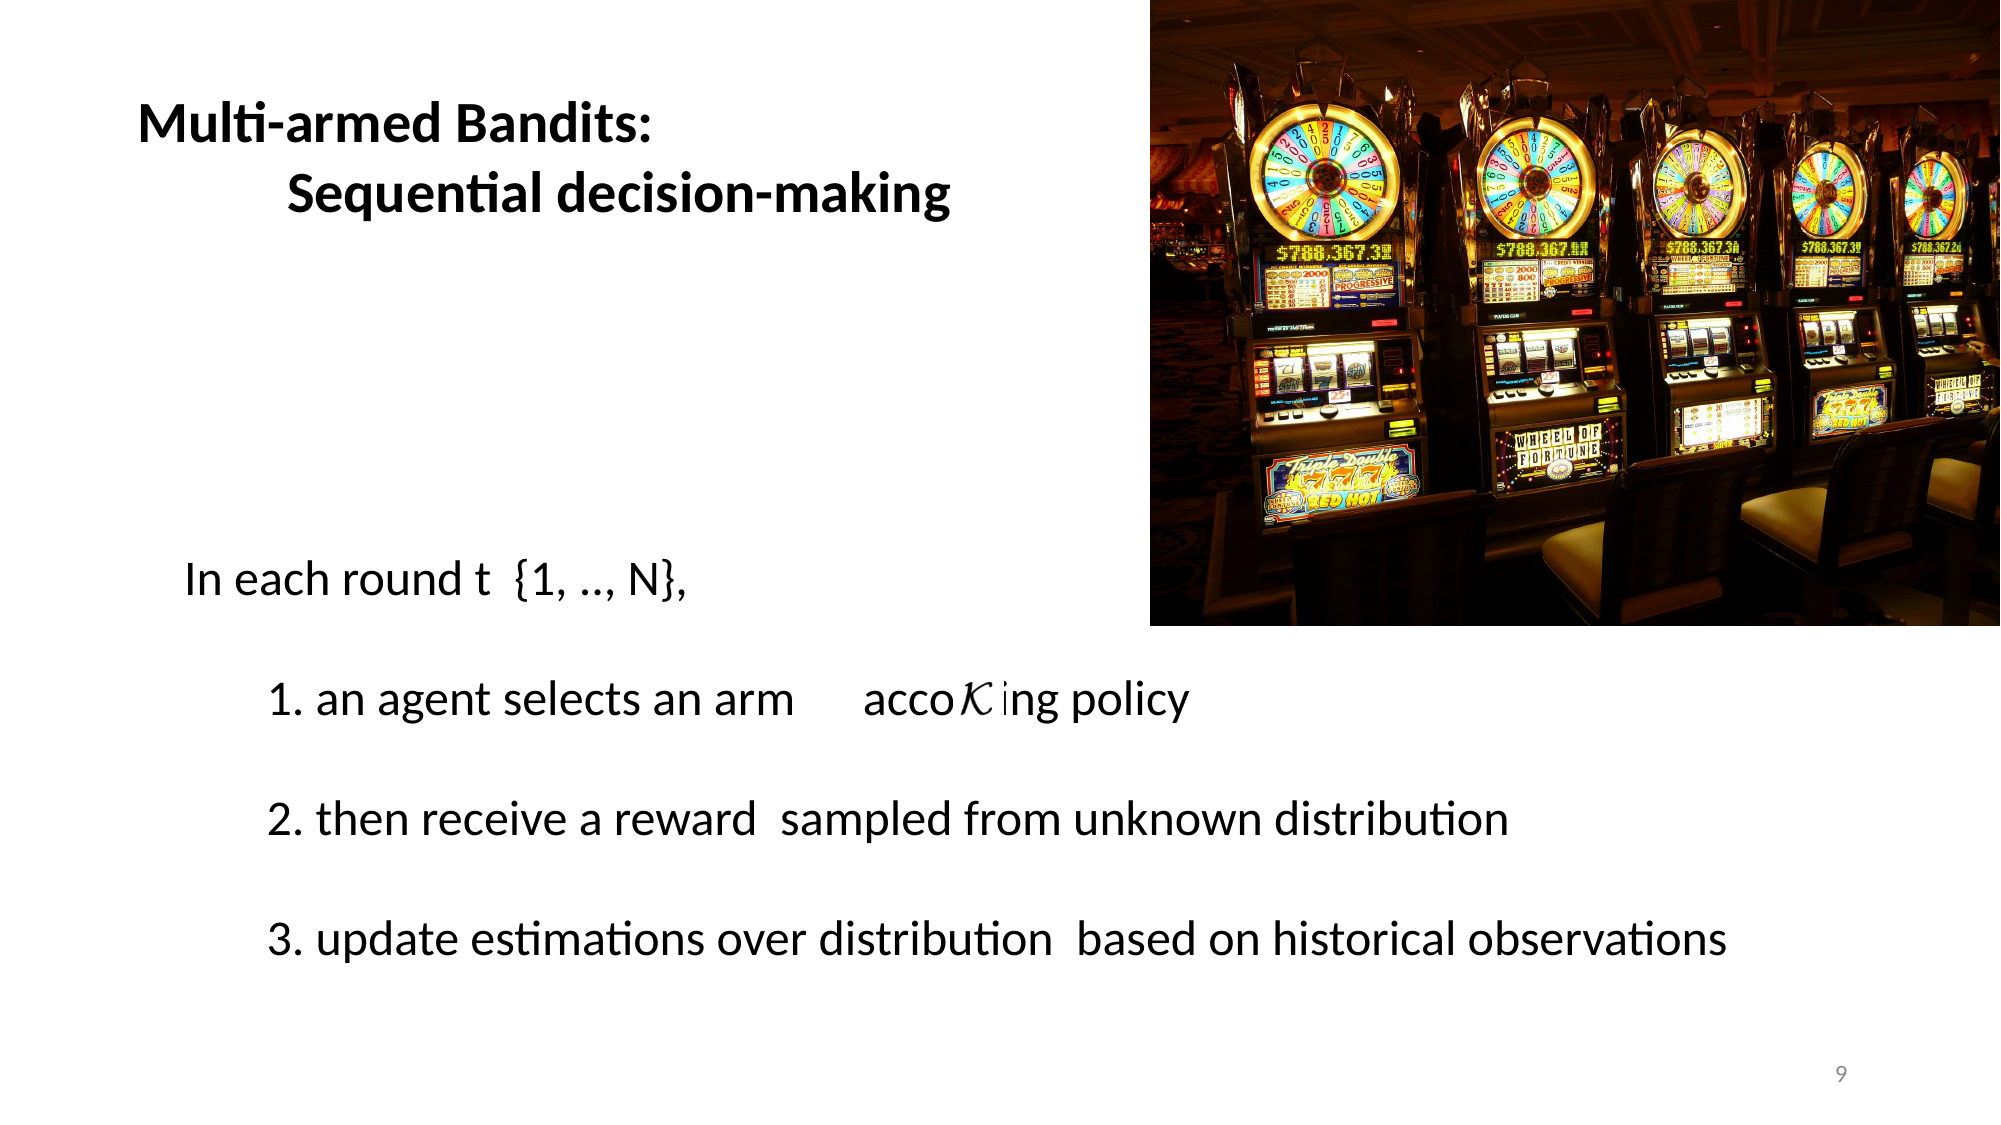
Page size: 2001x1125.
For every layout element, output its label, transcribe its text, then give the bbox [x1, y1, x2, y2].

text_box Multi-armed Bandits: Sequential decision-making [122, 76, 966, 232]
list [1150, 0, 2000, 626]
picture [953, 672, 1004, 722]
slide_number 9 [1412, 1042, 1863, 1103]
